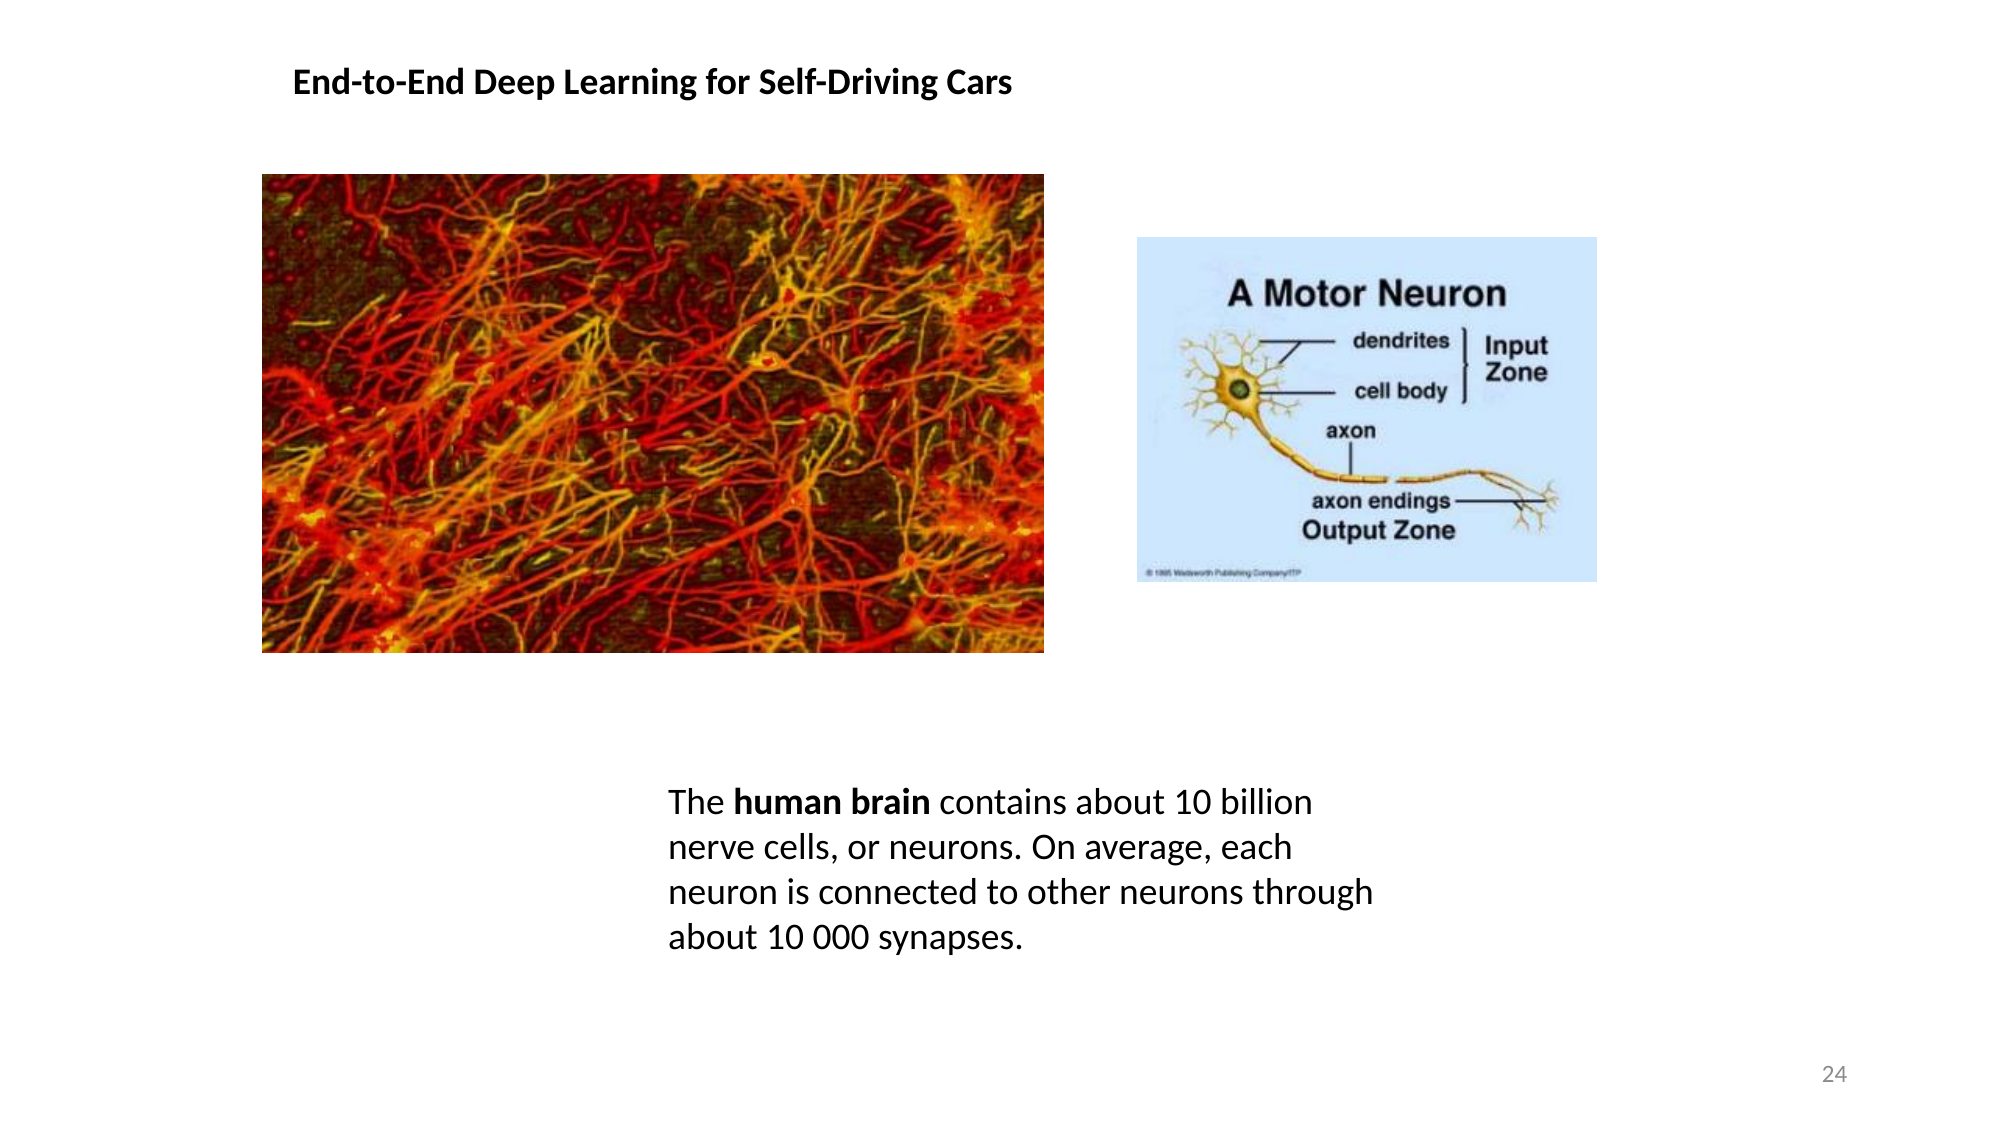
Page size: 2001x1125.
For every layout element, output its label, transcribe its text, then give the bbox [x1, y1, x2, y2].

slide_number 24 [1412, 1042, 1863, 1103]
picture [1137, 237, 1597, 582]
text_box The human brain contains about 10 billion nerve cells, or neurons. On average, each neuron is connected to other neurons through about 10 000 synapses. [653, 769, 1404, 965]
picture [262, 174, 1045, 654]
text_box End-to-End Deep Learning for Self-Driving Cars [278, 49, 1029, 110]
